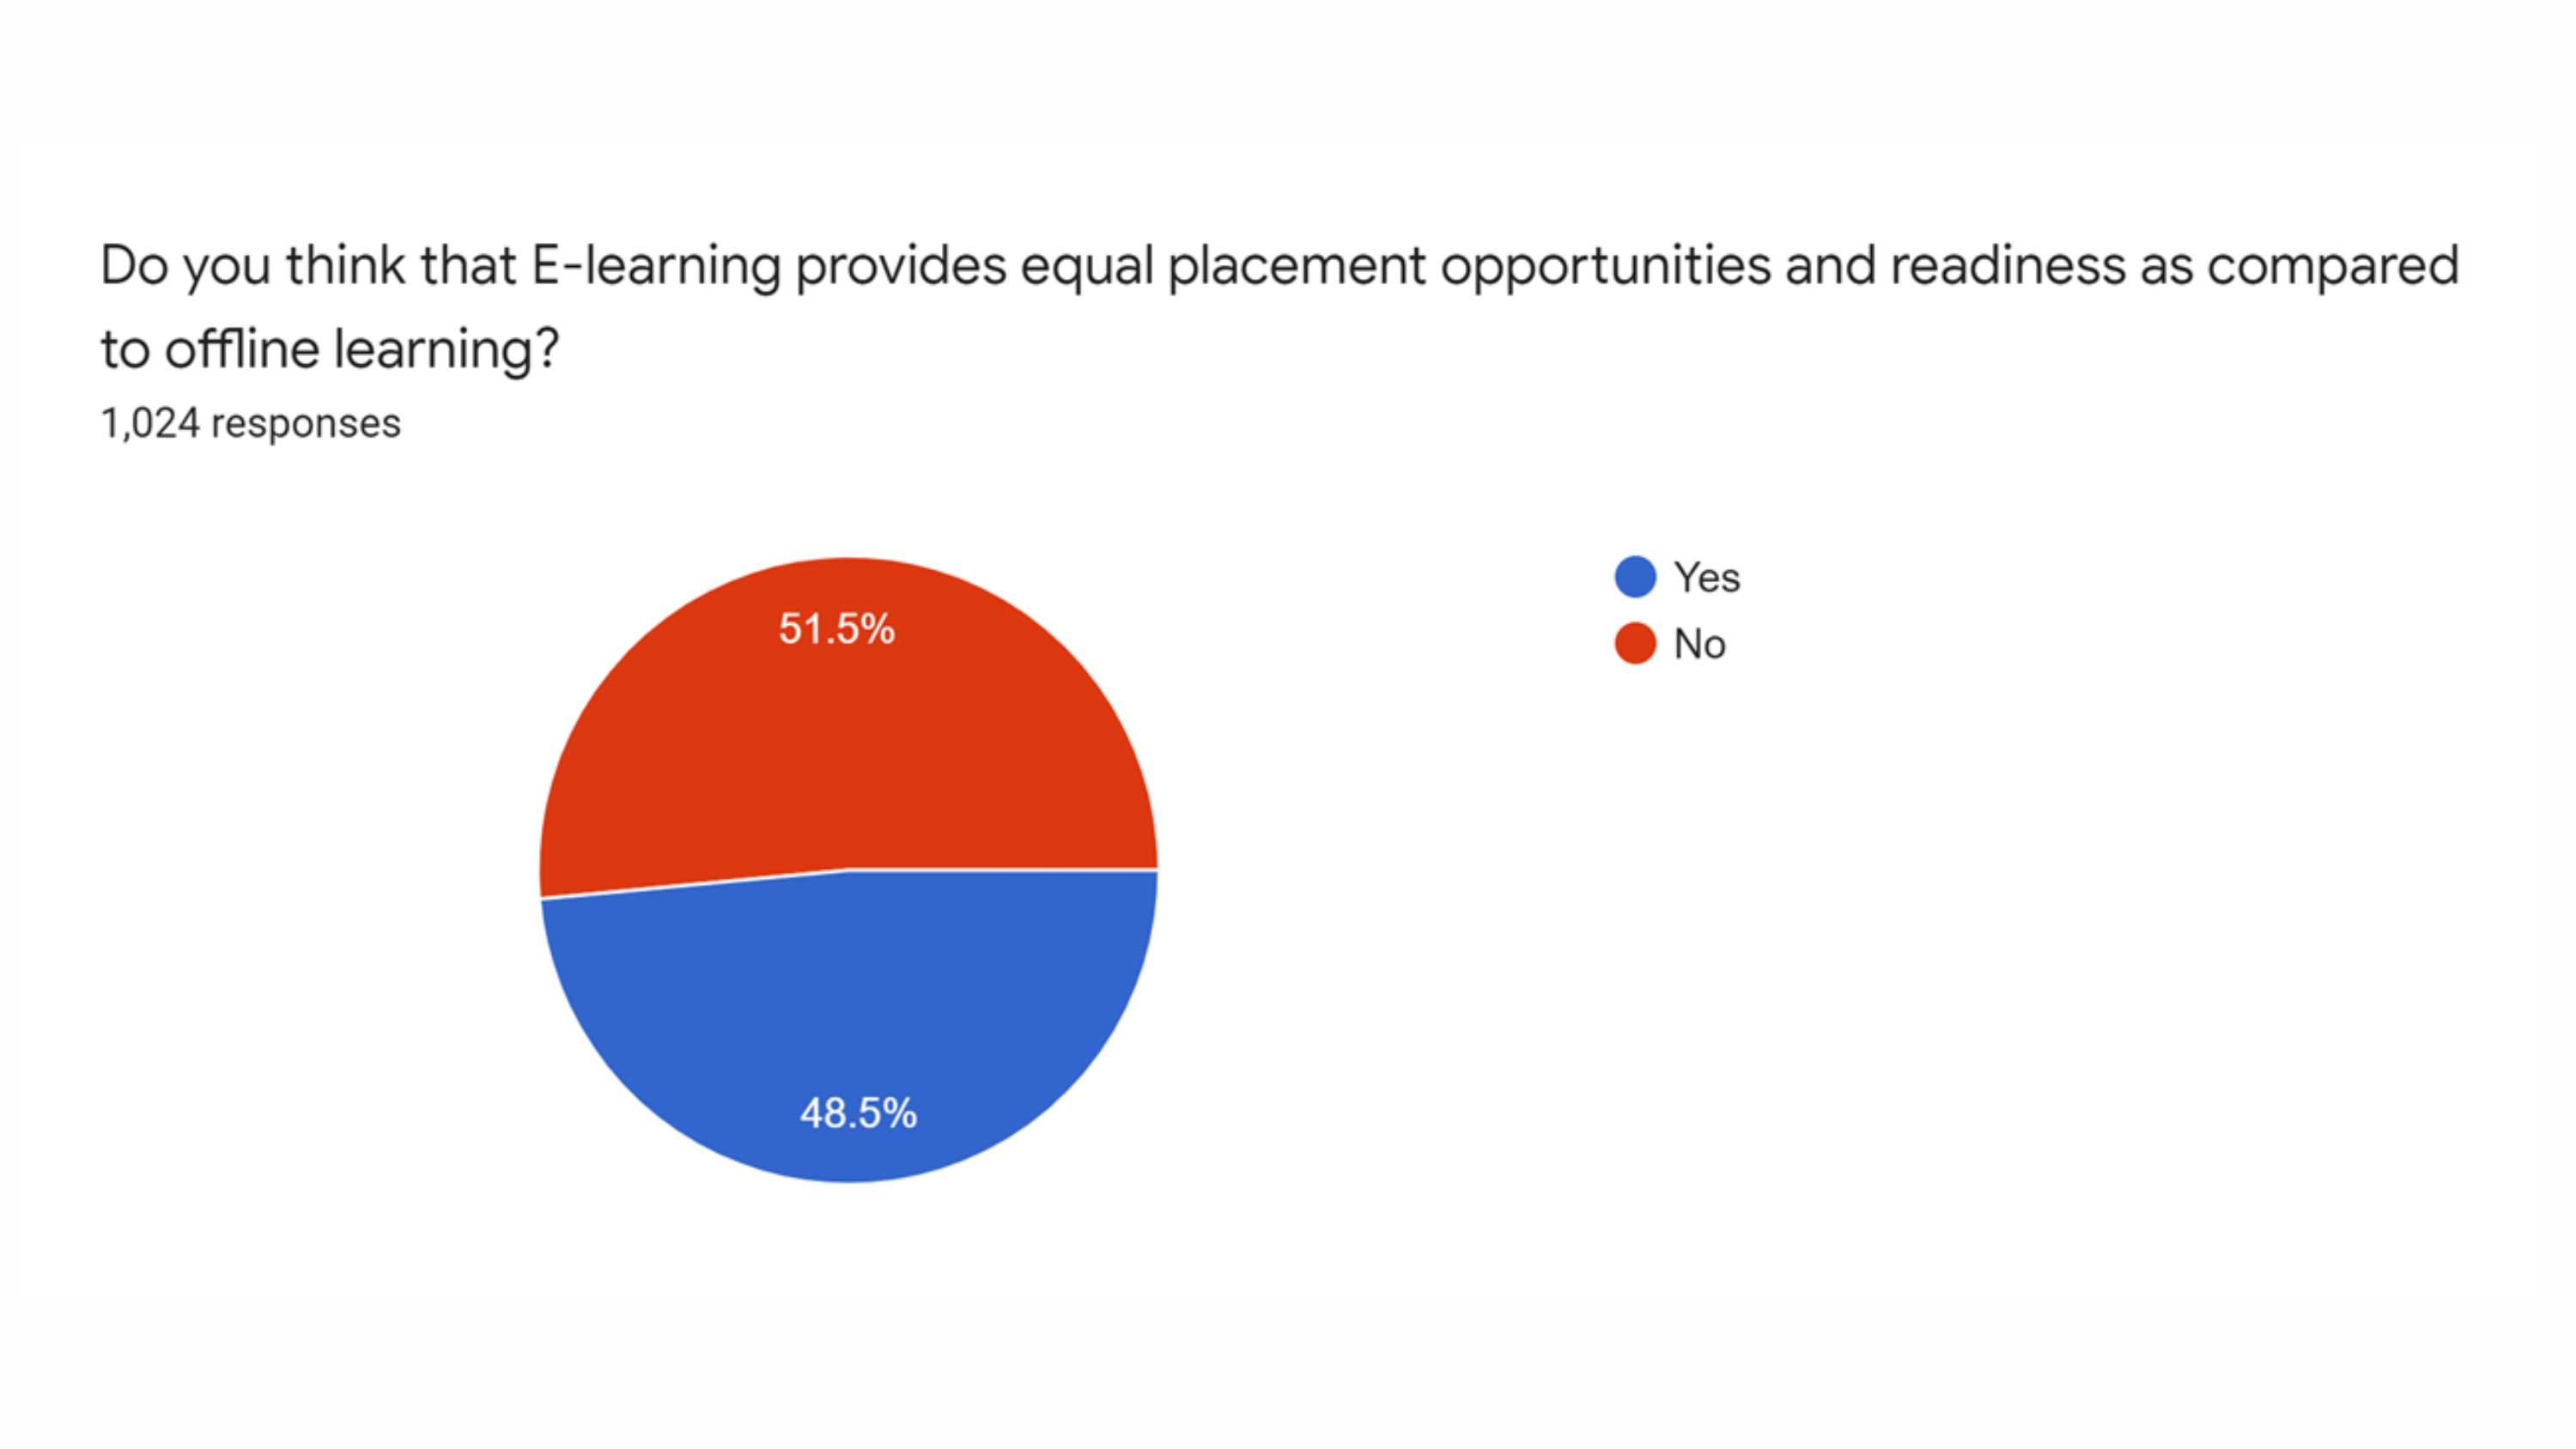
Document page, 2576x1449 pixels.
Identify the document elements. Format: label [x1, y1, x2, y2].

picture [17, 144, 2544, 1304]
